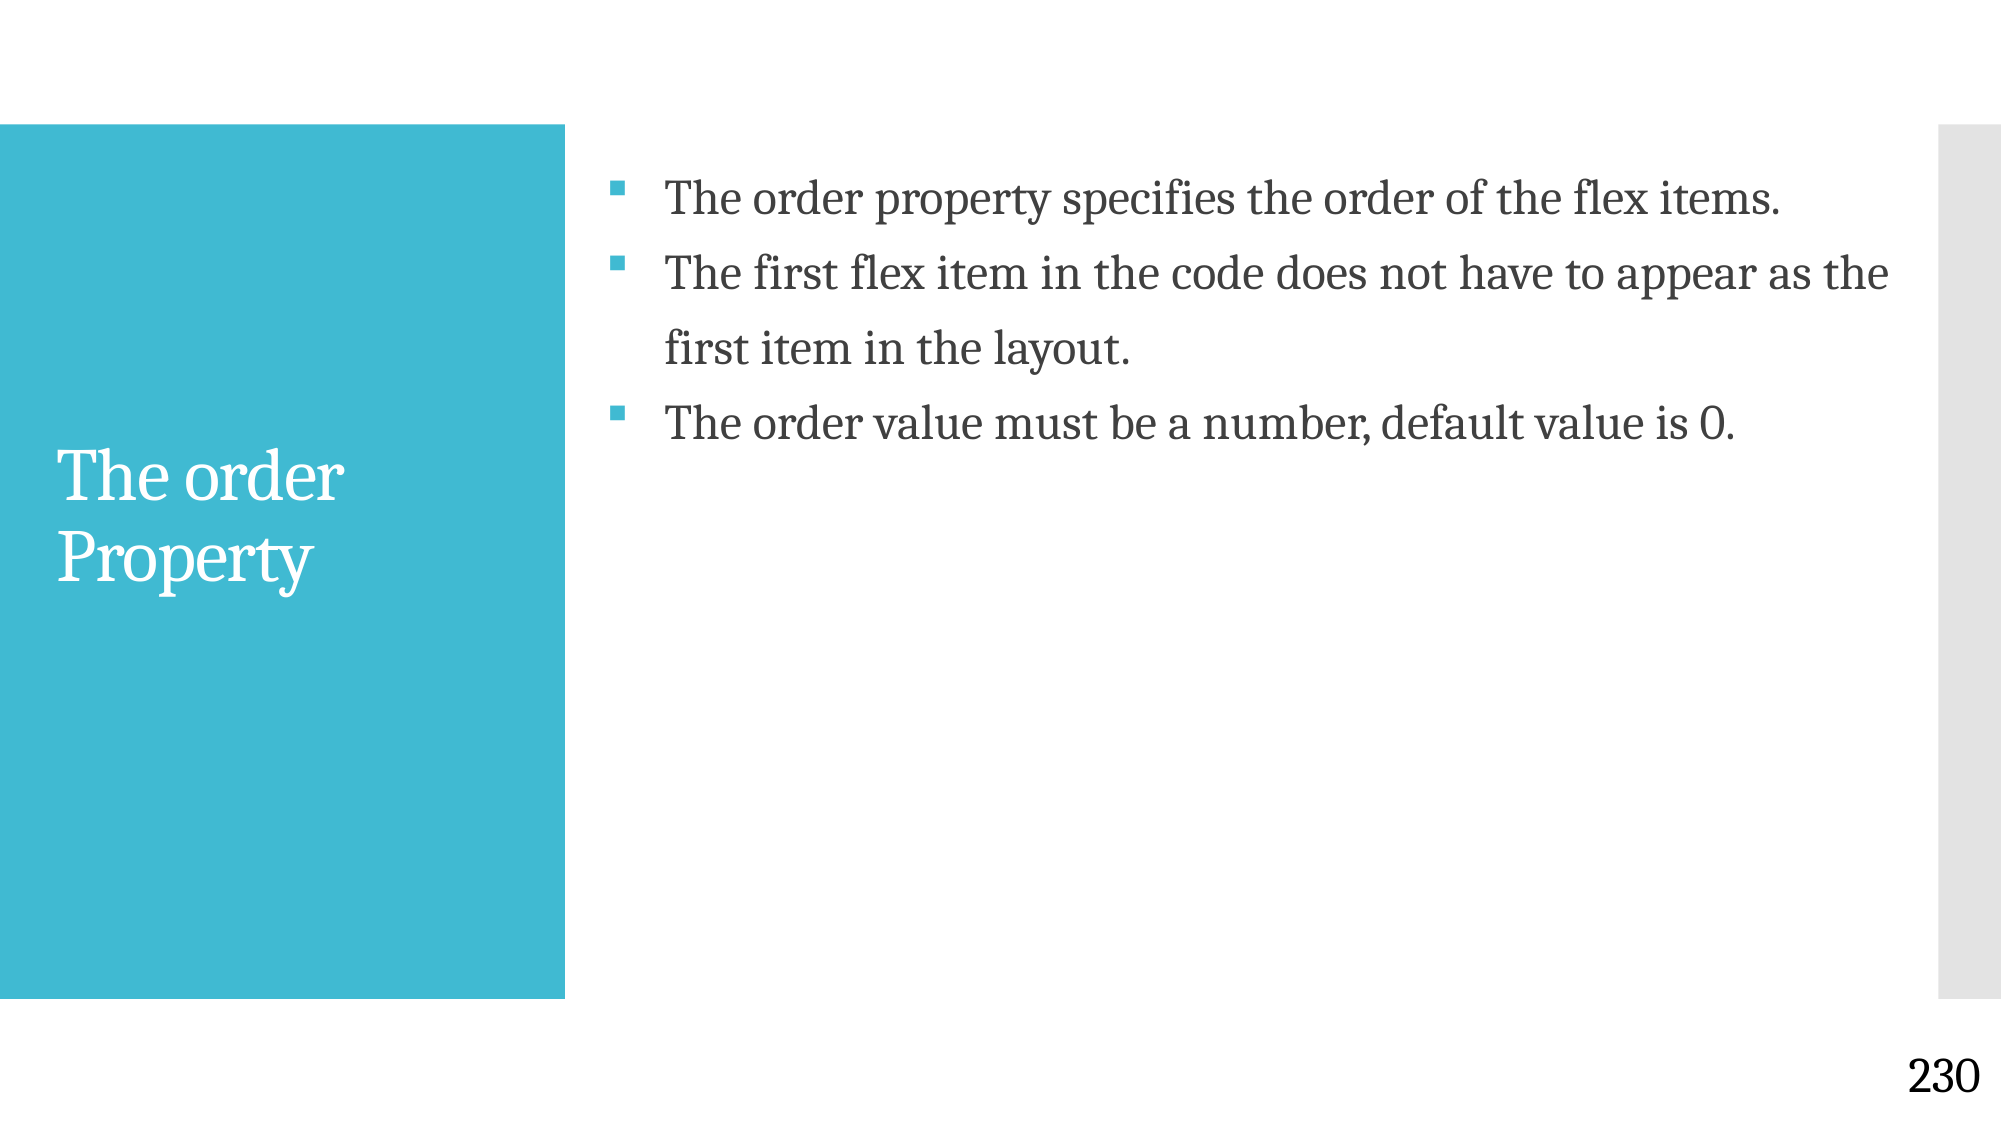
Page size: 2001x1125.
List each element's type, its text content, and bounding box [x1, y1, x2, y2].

title The order Property [41, 184, 525, 940]
slide_number 230 [1744, 1042, 1996, 1103]
list The order property specifies the order of the flex items. The first flex item in the code does not have to appear as the first item in the layout. The order value must be a number, default value is 0. [591, 141, 1906, 982]
